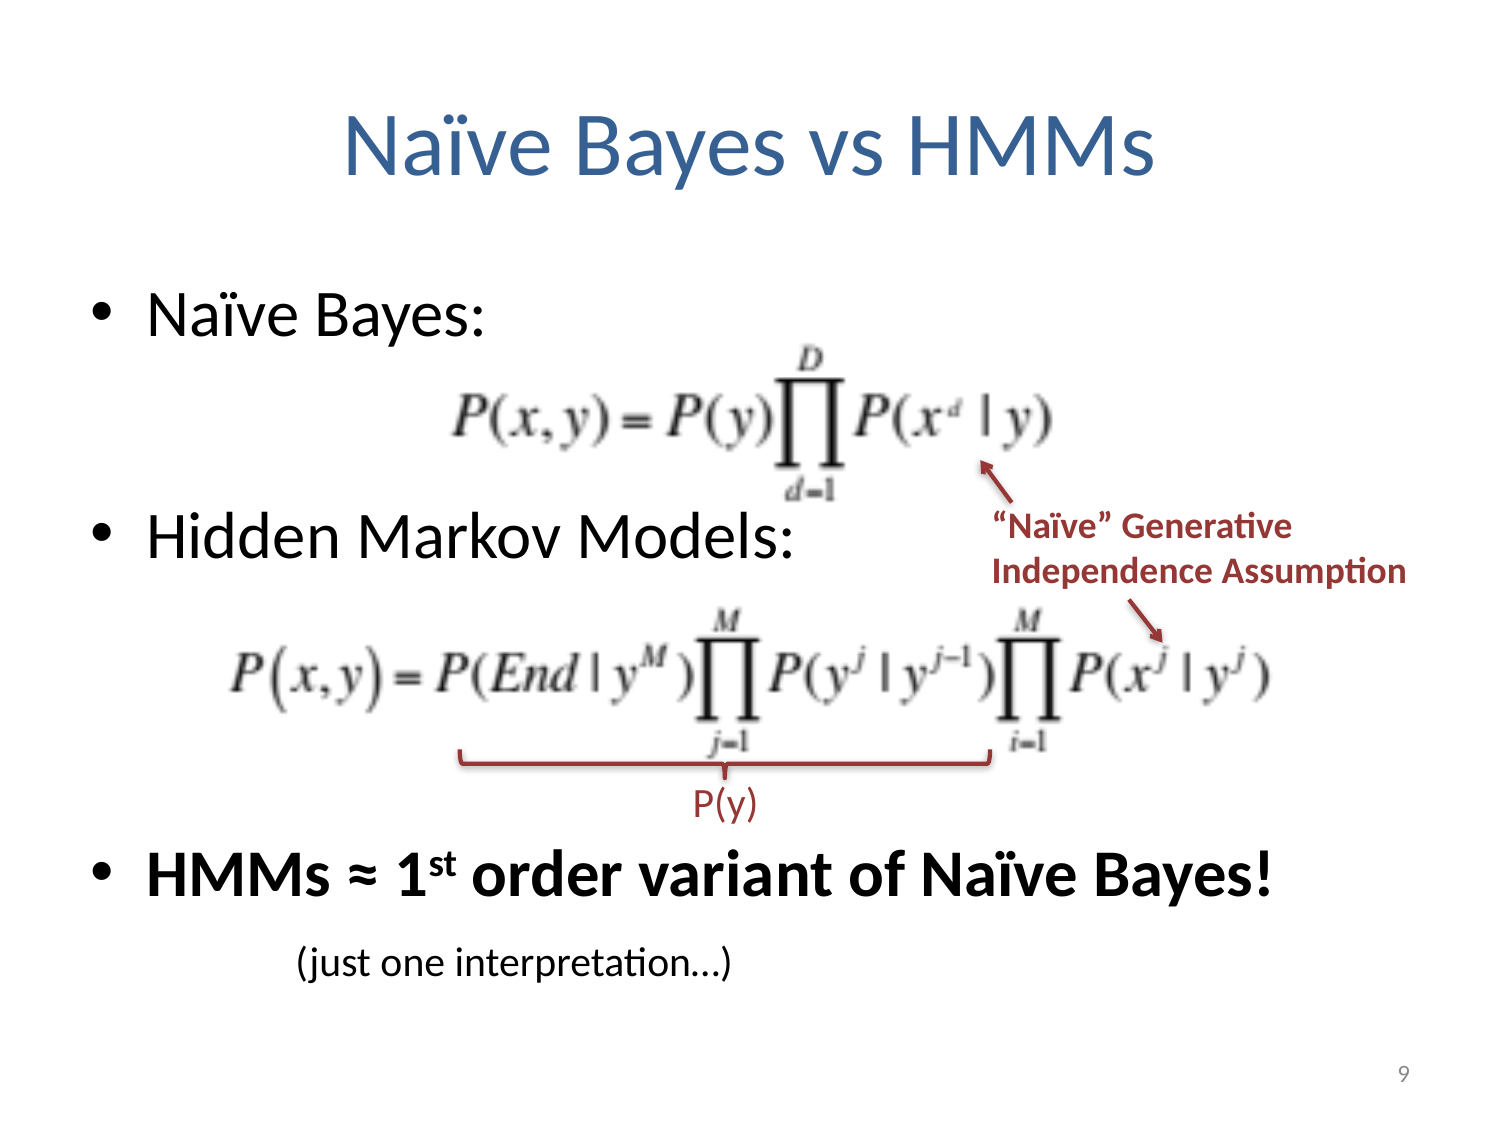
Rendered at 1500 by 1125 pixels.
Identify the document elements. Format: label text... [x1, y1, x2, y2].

title Naïve Bayes vs HMMs [75, 45, 1425, 233]
slide_number 9 [1074, 1042, 1425, 1103]
list Naïve Bayes: Hidden Markov Models: HMMs ≈ 1st order variant of Naïve Bayes! [75, 262, 1425, 1005]
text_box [980, 459, 1012, 503]
text_box P(y) [677, 777, 774, 833]
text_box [223, 594, 1274, 768]
text_box “Naïve” Generative Independence Assumption [976, 493, 1423, 599]
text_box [1128, 599, 1163, 643]
text_box (just one interpretation…) [280, 926, 748, 992]
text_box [442, 329, 1057, 507]
